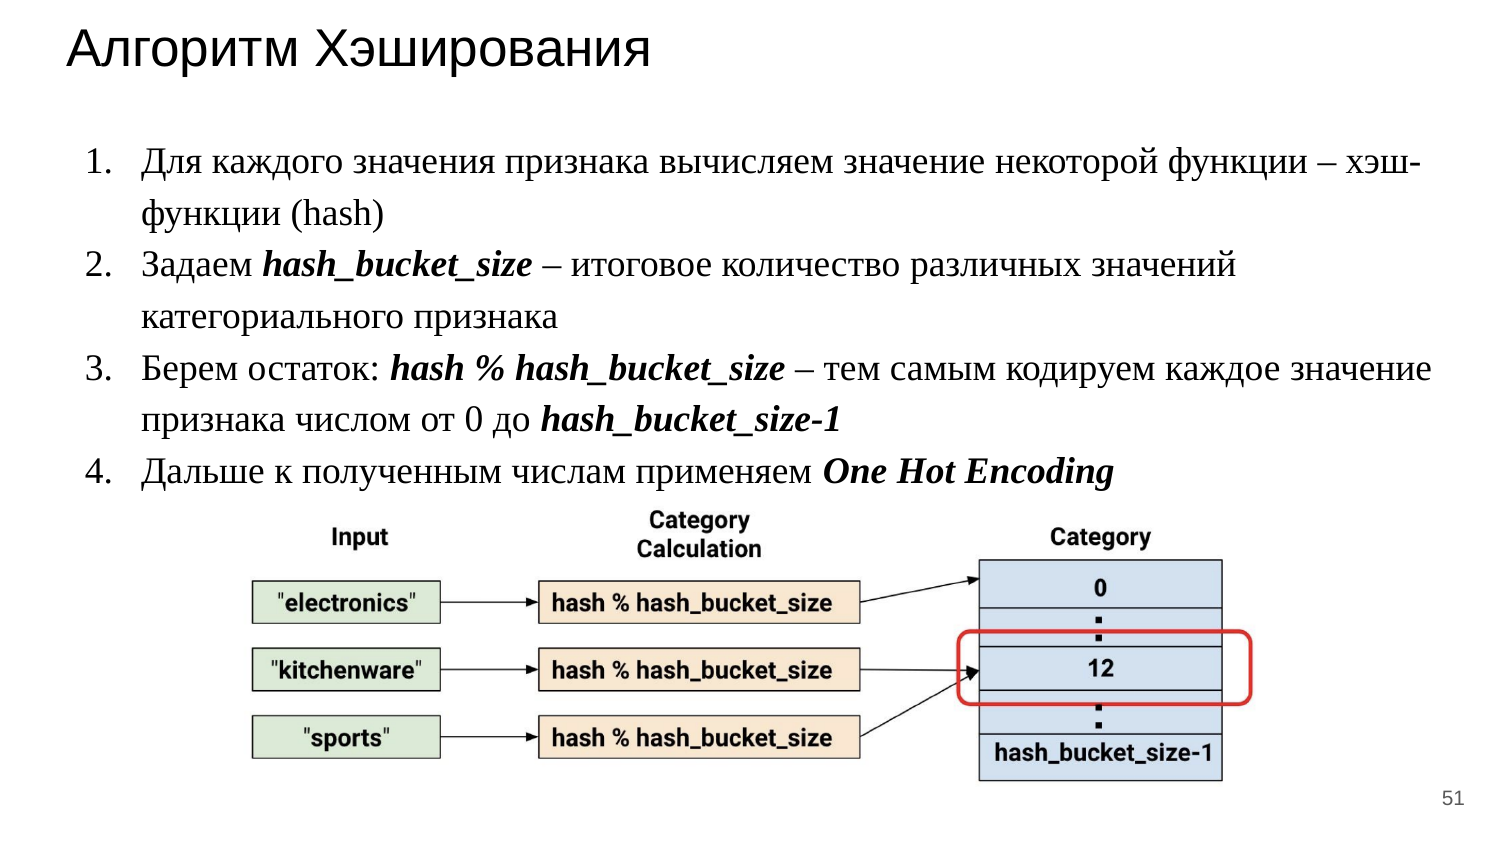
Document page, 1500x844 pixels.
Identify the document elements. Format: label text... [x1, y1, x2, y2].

list Для каждого значения признака вычисляем значение некоторой функции – хэш-функции (hash) Задаем hash_bucket_size – итоговое количество различных значений категориального признака Берем остаток: hash % hash_bucket_size – тем самым кодируем каждое значение признака числом от 0 до hash_bucket_size-1 Дальше к полученным числам применяем One Hot Encoding [51, 114, 1449, 675]
slide_number ‹#› [1389, 764, 1480, 830]
picture [241, 500, 1259, 789]
title Алгоритм Хэширования [51, 0, 1449, 92]
